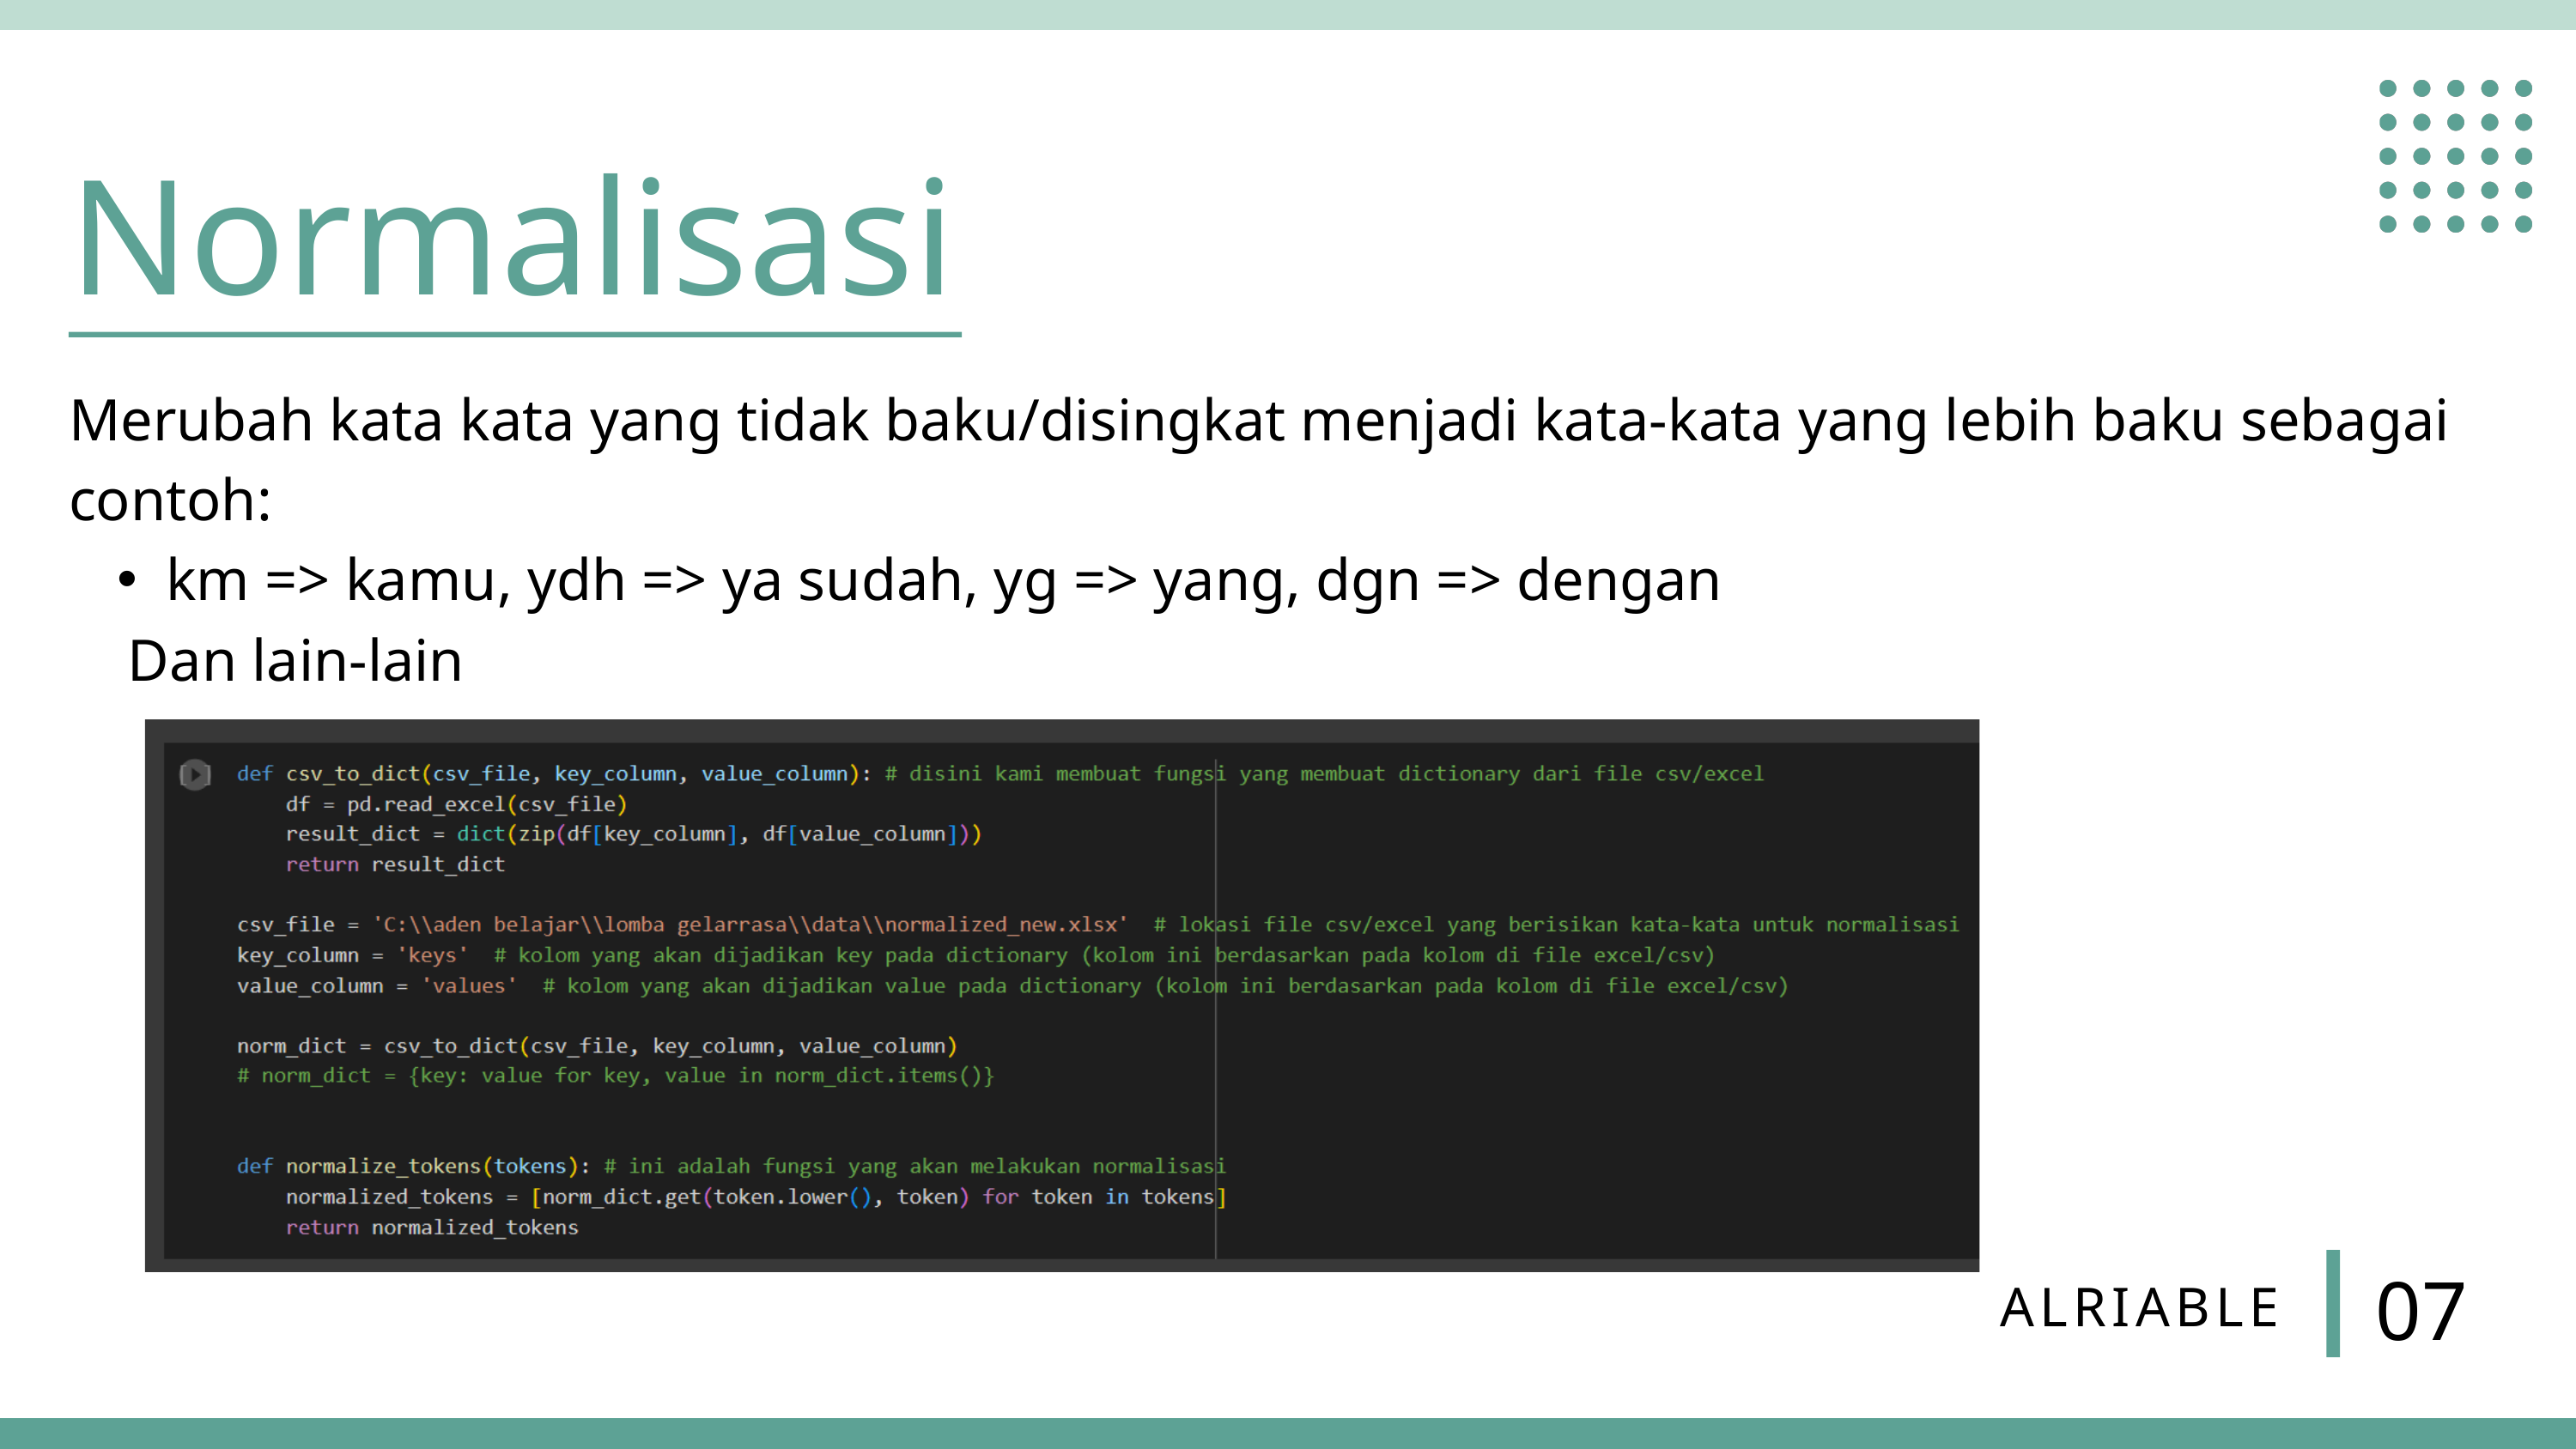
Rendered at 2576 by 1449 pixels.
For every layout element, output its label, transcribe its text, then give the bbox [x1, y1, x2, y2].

text_box 07 [2333, 1244, 2468, 1357]
text_box [2379, 80, 2532, 233]
text_box Normalisasi [68, 103, 981, 327]
text_box Merubah kata kata yang tidak baku/disingkat menjadi kata-kata yang lebih baku sebagai contoh: km => kamu, ydh => ya sudah, yg => yang, dgn => dengan Dan lain-lain [68, 372, 2468, 773]
text_box ALRIABLE [1609, 1262, 2280, 1337]
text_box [0, 0, 2576, 31]
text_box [0, 1418, 2576, 1449]
text_box [144, 773, 1980, 1272]
